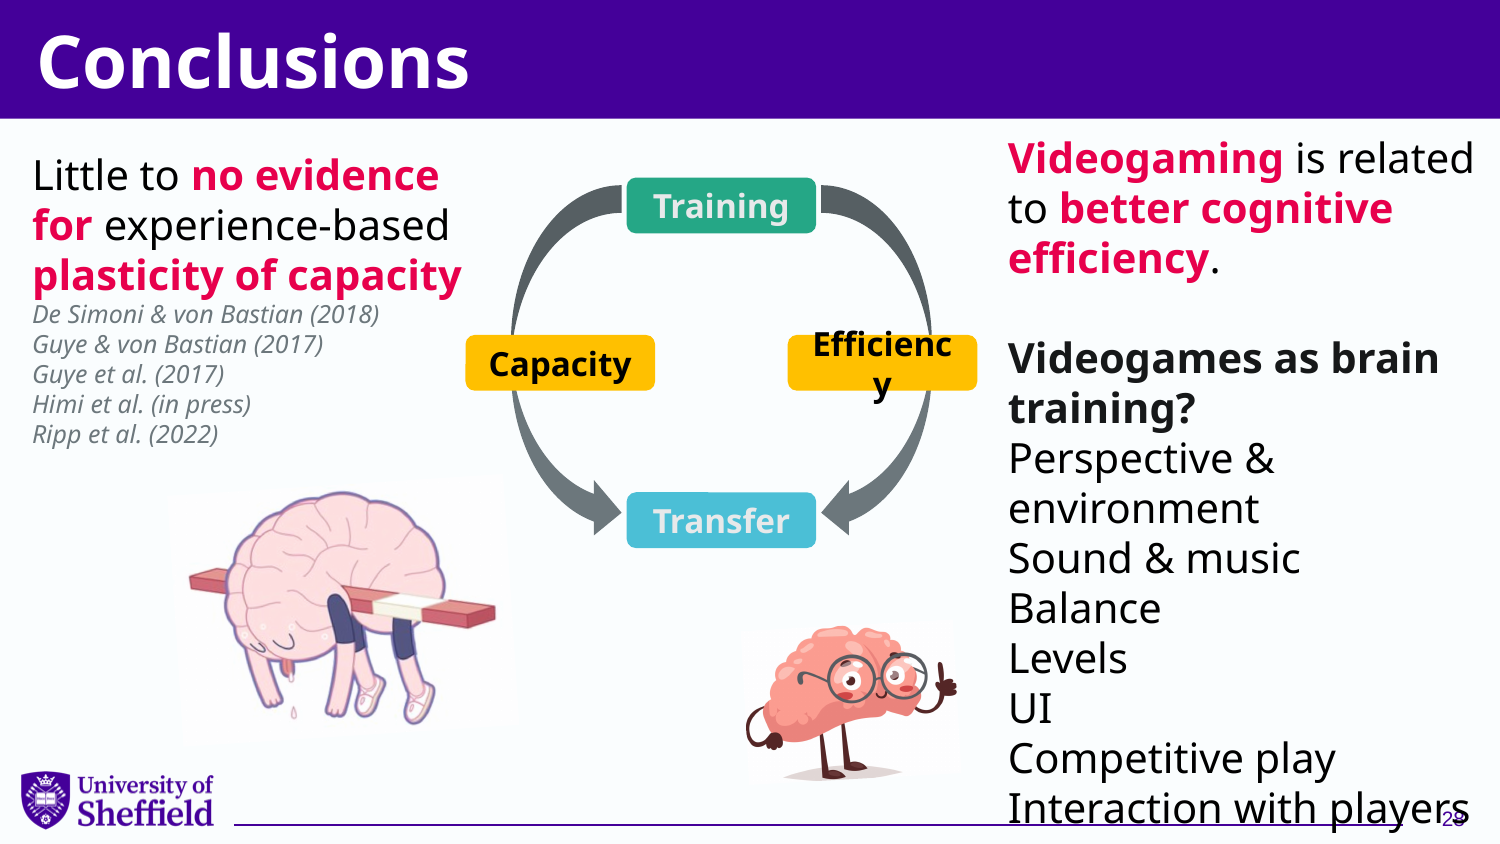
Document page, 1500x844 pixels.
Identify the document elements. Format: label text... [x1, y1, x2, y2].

picture [168, 476, 519, 747]
picture [21, 771, 214, 830]
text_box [465, 177, 978, 549]
text_box Little to no evidence for experience-based plasticity of capacity De Simoni & von Bastian (2018) Guye & von Bastian (2017) Guye et al. (2017) Himi et al. (in press) Ripp et al. (2022) [17, 141, 507, 457]
title Conclusions [21, 12, 1366, 107]
text_box Videogaming is related to better cognitive efficiency. Videogames as brain training? Perspective & environment Sound & music Balance Levels UI Competitive play Interaction with players … [993, 124, 1500, 844]
picture [741, 620, 962, 785]
